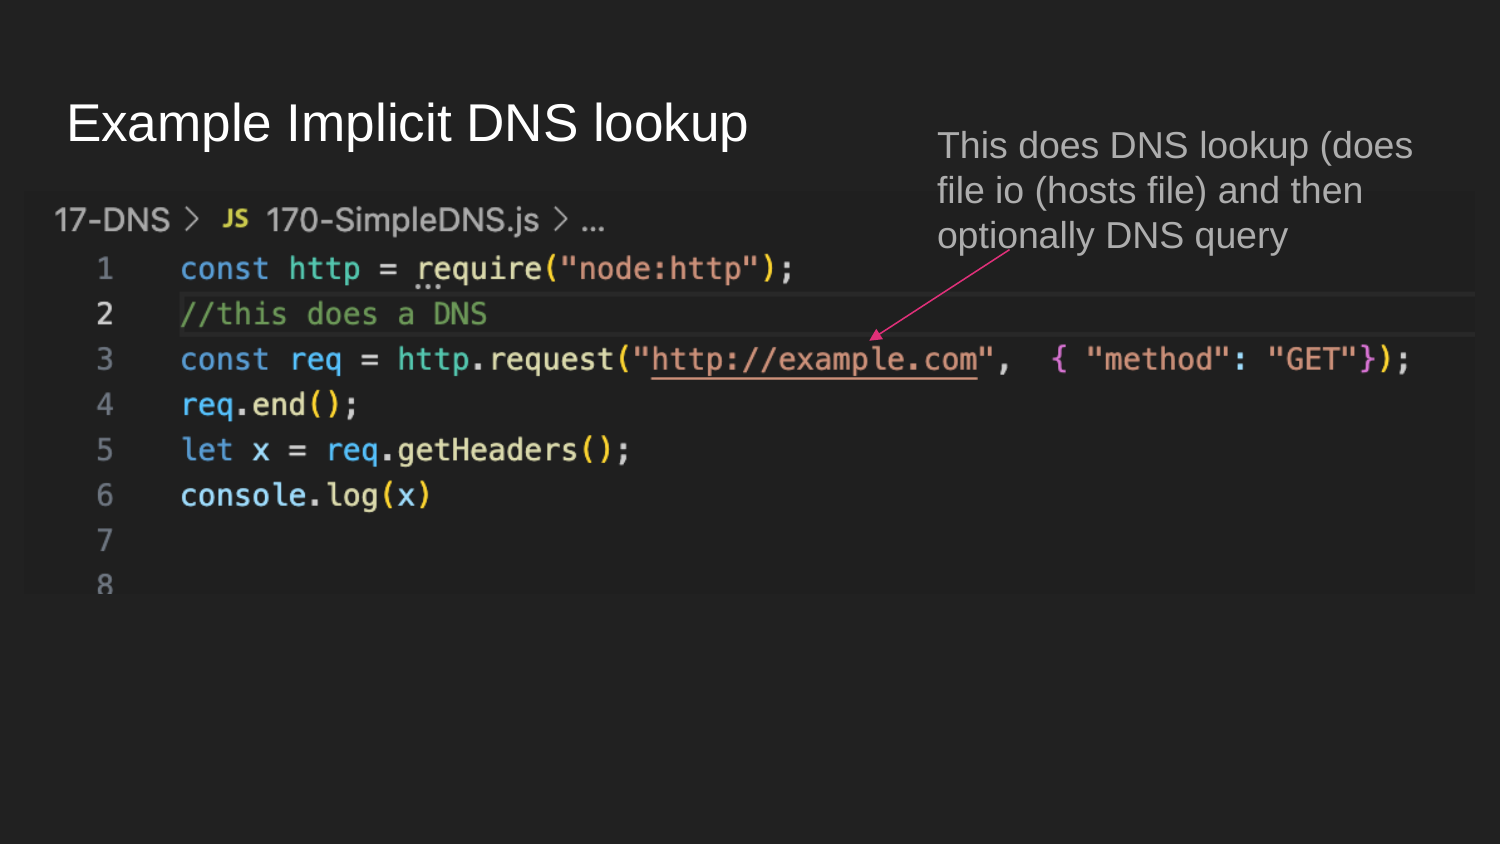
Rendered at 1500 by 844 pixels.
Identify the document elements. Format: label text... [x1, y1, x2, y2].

picture [24, 191, 1476, 594]
title Example Implicit DNS lookup [51, 72, 1449, 167]
text_box This does DNS lookup (does file io (hosts file) and then optionally DNS query [922, 105, 1431, 190]
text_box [868, 249, 1010, 342]
